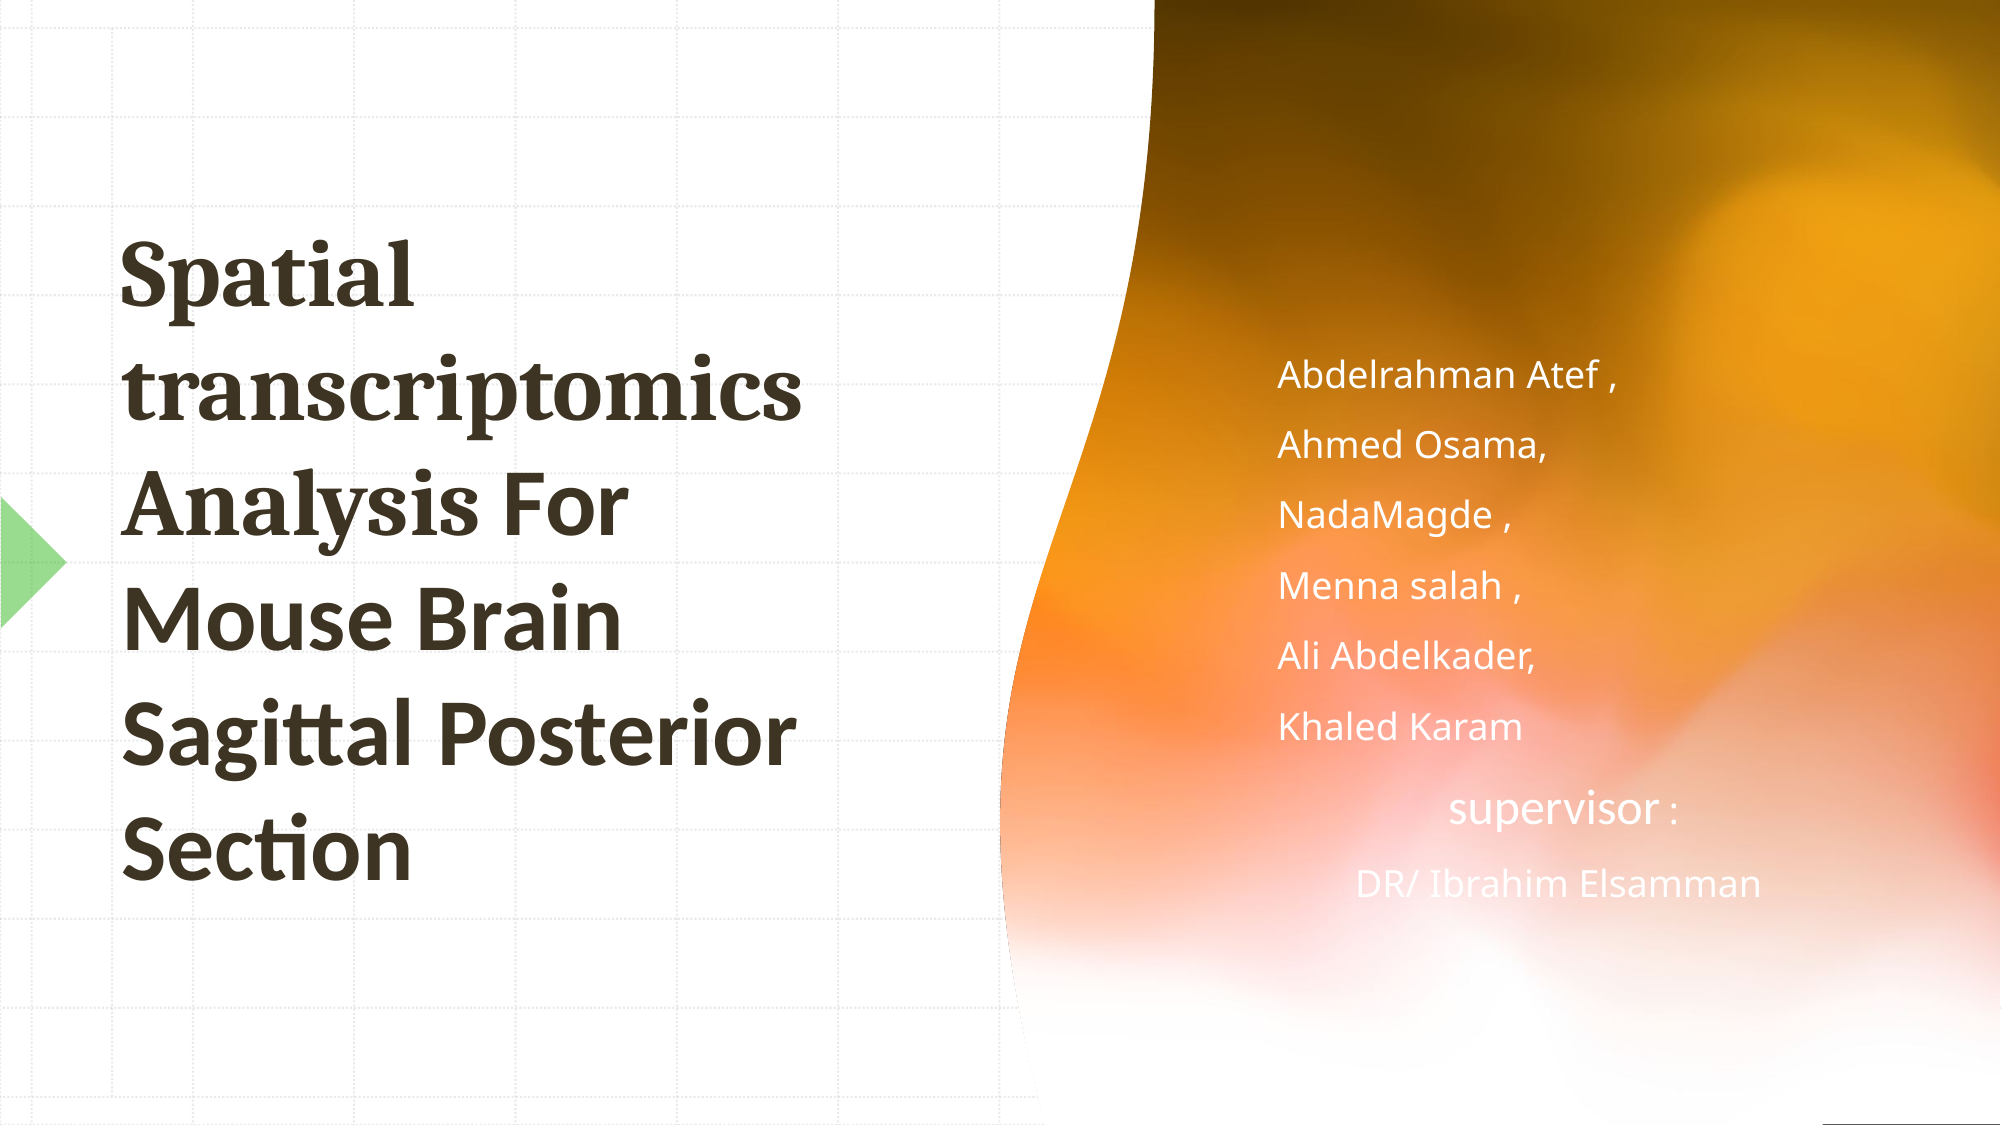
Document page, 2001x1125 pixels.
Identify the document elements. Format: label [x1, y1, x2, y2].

picture [1000, 0, 2001, 1125]
text_box [0, 0, 1000, 1125]
